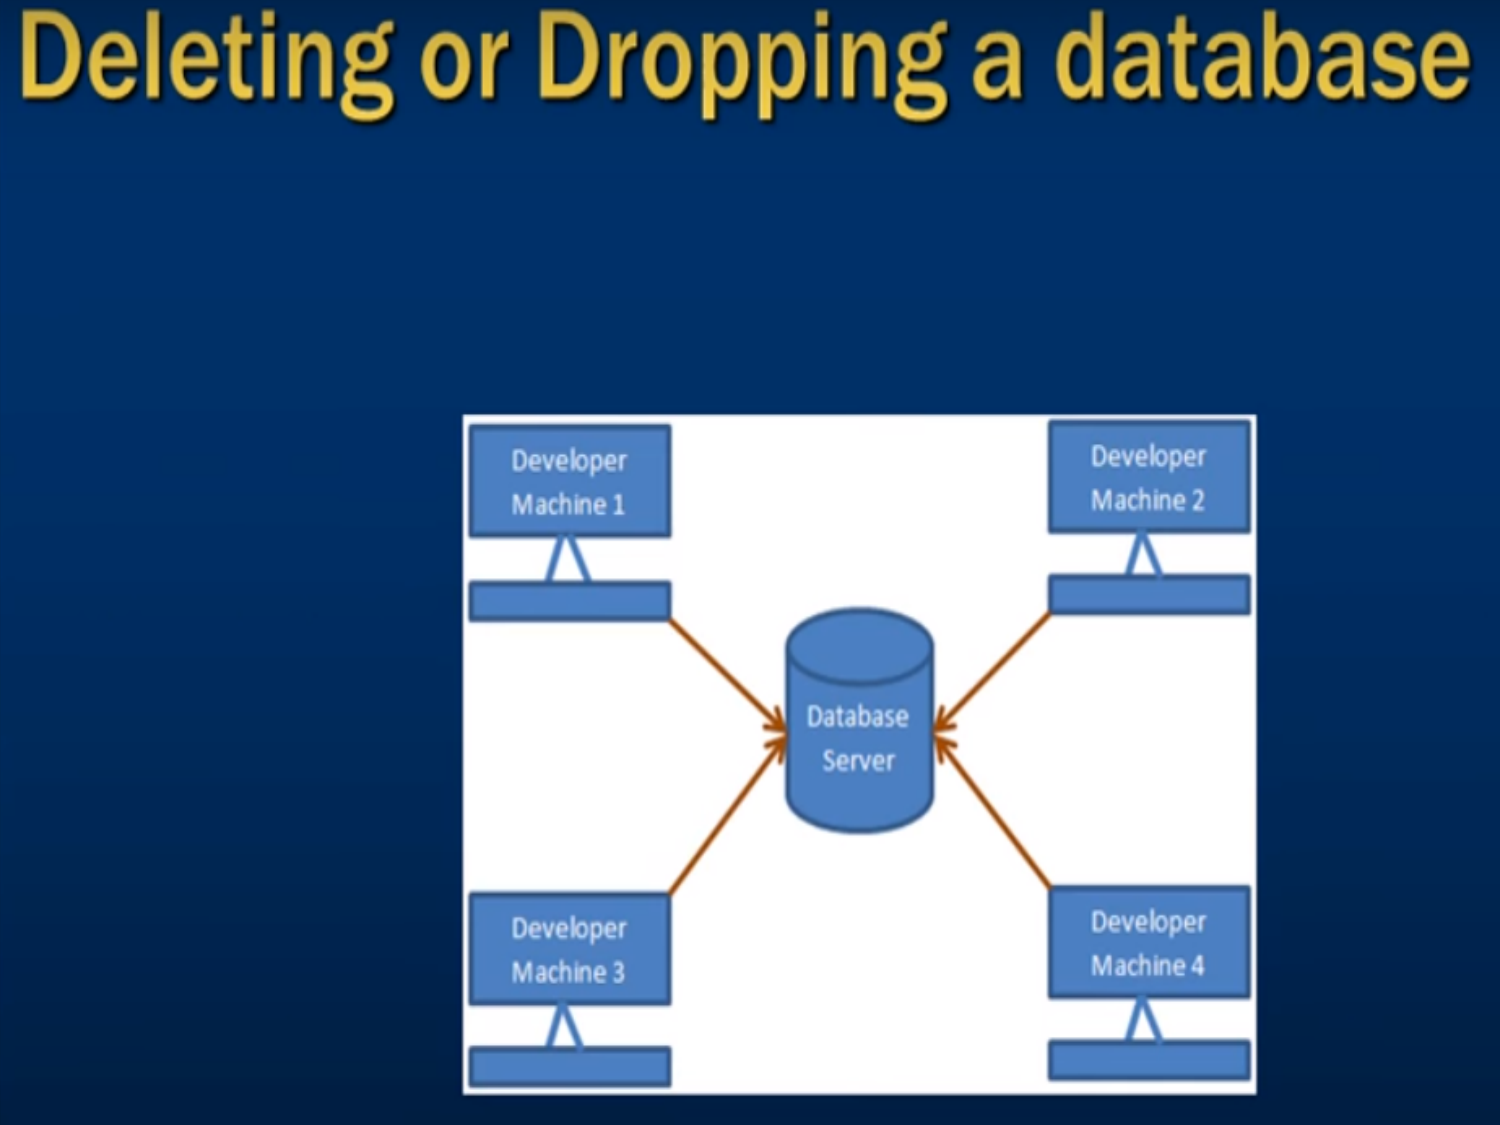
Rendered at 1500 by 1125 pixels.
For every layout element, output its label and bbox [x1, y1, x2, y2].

list [0, 0, 1500, 1125]
